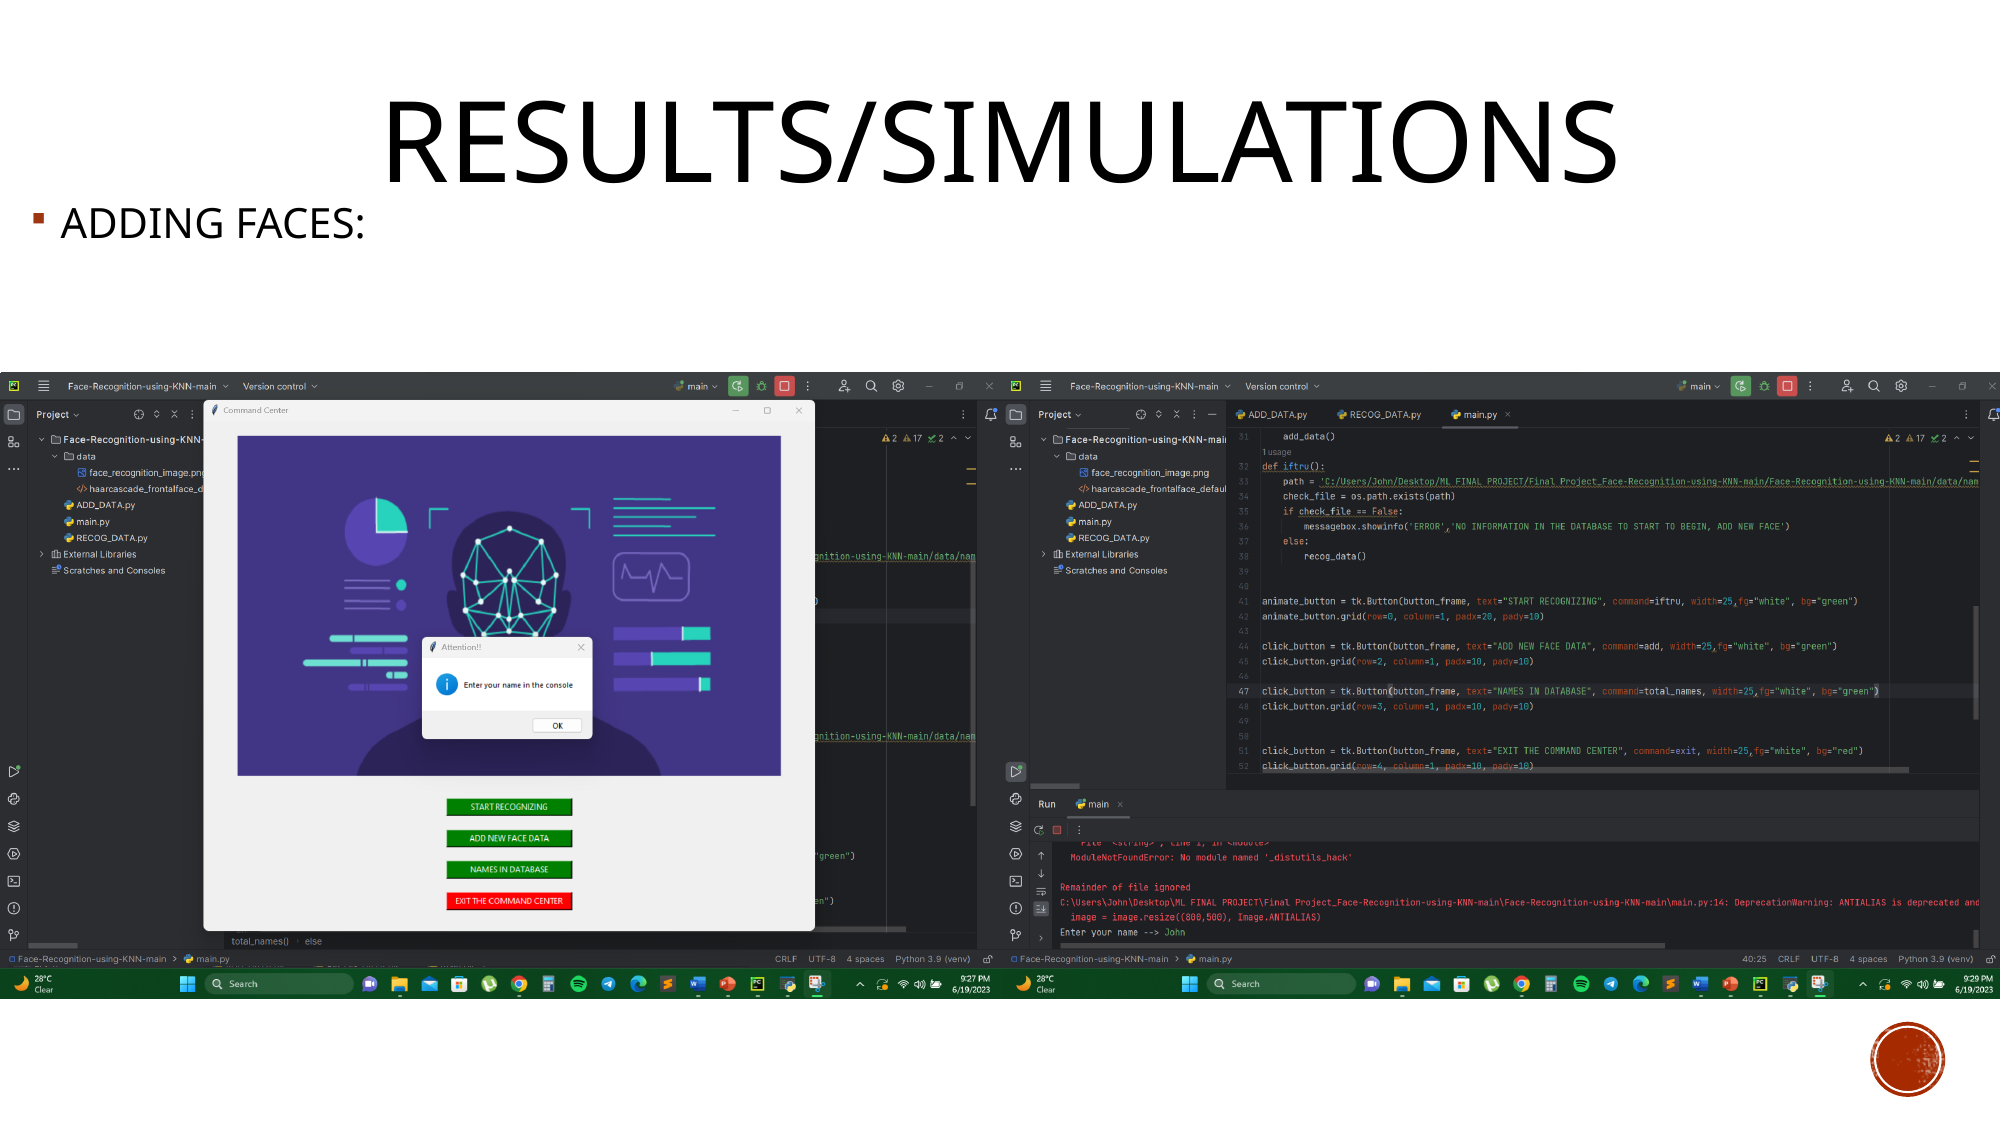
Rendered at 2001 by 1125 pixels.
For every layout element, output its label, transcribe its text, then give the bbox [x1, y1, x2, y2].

picture [1003, 372, 2000, 998]
picture [0, 372, 1002, 999]
list ADDING FACES: [15, 195, 1666, 371]
title Results/Simulations [175, 14, 1826, 278]
